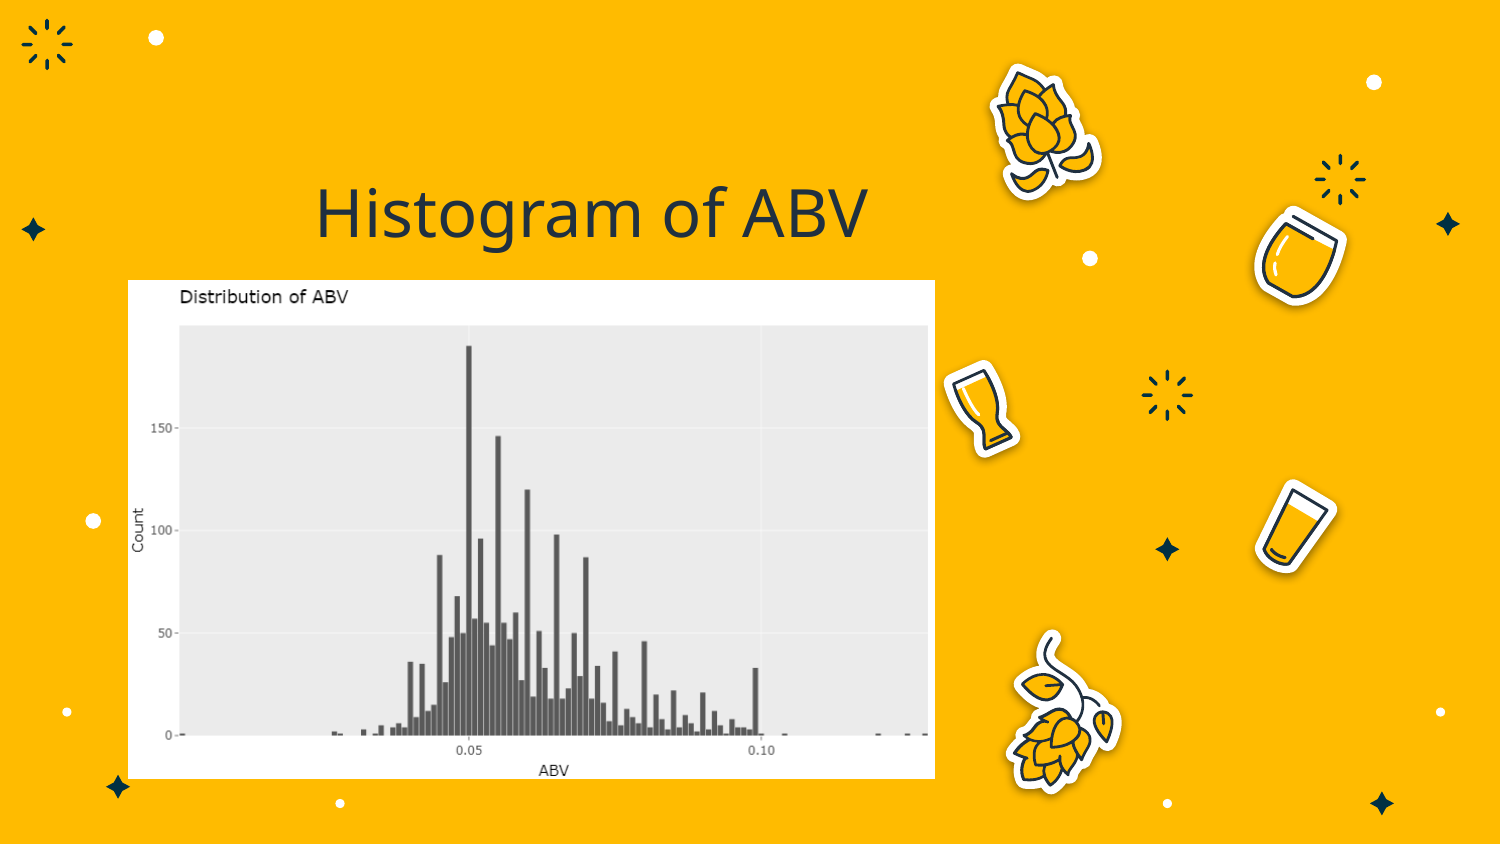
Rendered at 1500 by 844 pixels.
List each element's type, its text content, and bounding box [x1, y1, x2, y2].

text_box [1262, 484, 1323, 575]
title Histogram of ABV [129, 155, 885, 244]
text_box [1155, 537, 1180, 562]
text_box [952, 363, 1014, 456]
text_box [1141, 369, 1194, 422]
picture [127, 280, 936, 779]
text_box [1314, 153, 1367, 206]
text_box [985, 59, 1090, 194]
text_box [1252, 213, 1344, 304]
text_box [1005, 629, 1127, 795]
text_box [1082, 250, 1098, 267]
